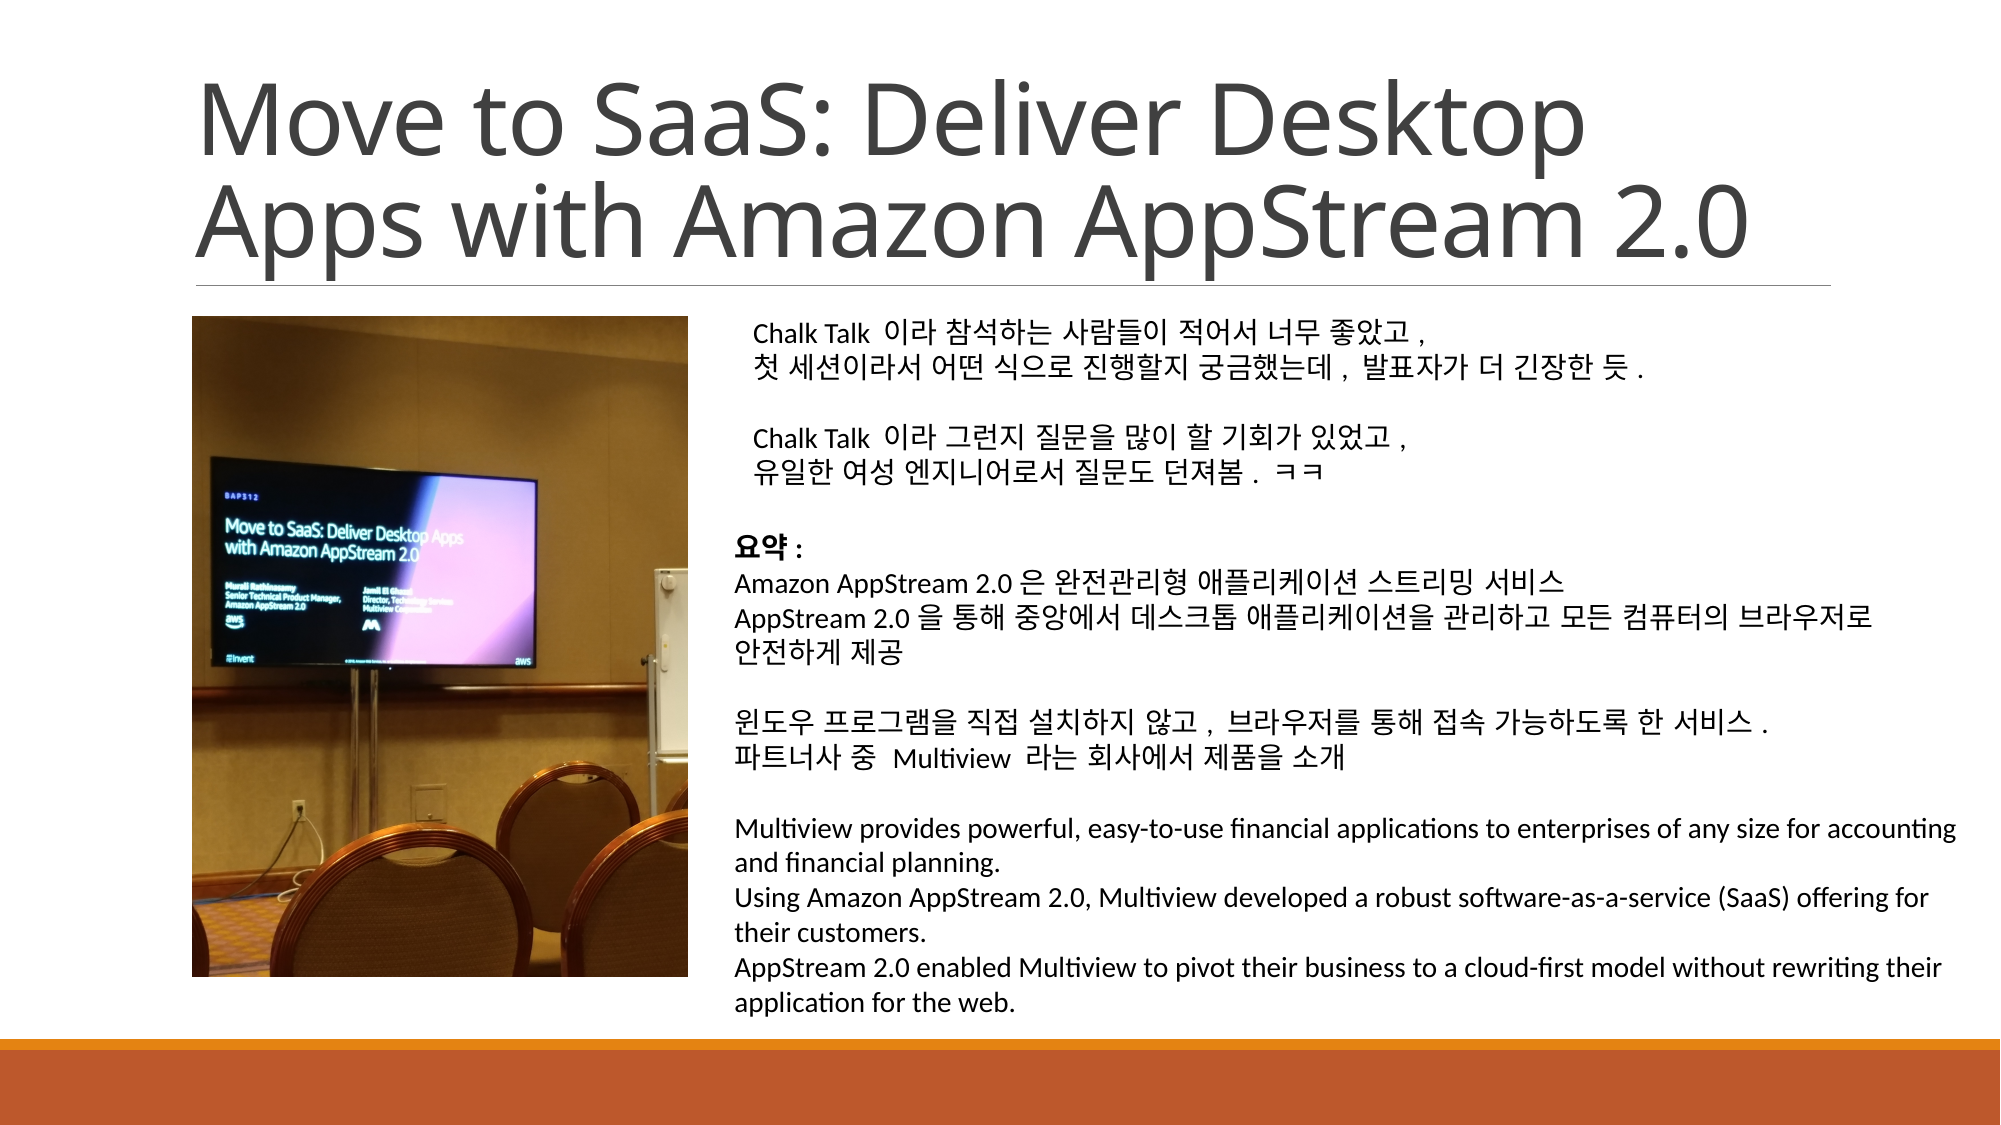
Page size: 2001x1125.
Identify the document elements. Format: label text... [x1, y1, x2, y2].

text_box Chalk Talk 이라 참석하는 사람들이 적어서 너무 좋았고, 첫 세션이라서 어떤 식으로 진행할지 궁금했는데, 발표자가 더 긴장한 듯. Chalk Talk 이라 그런지 질문을 많이 할 기회가 있었고, 유일한 여성 엔지니어로서 질문도 던져봄. ㅋㅋ [738, 307, 1660, 497]
title Move to SaaS: Deliver Desktop Apps with Amazon AppStream 2.0 [180, 47, 1830, 285]
text_box 요약: Amazon AppStream 2.0은 완전관리형 애플리케이션 스트리밍 서비스 AppStream 2.0을 통해 중앙에서 데스크톱 애플리케이션을 관리하고 모든 컴퓨터의 브라우저로 안전하게 제공 윈도우 프로그램을 직접 설치하지 않고, 브라우저를 통해 접속 가능하도록 한 서비스. 파트너사 중 Multiview 라는 회사에서 제품을 소개 Multiview provides powerful, easy-to-use financial applications to enterprises of any size for accounting and financial planning. Using Amazon AppStream 2.0, Multiview developed a robust software-as-a-service (SaaS) offering for their customers. AppStream 2.0 enabled Multiview to pivot their business to a cloud-first model without rewriting their application for the web. [719, 521, 1988, 1026]
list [192, 315, 689, 977]
